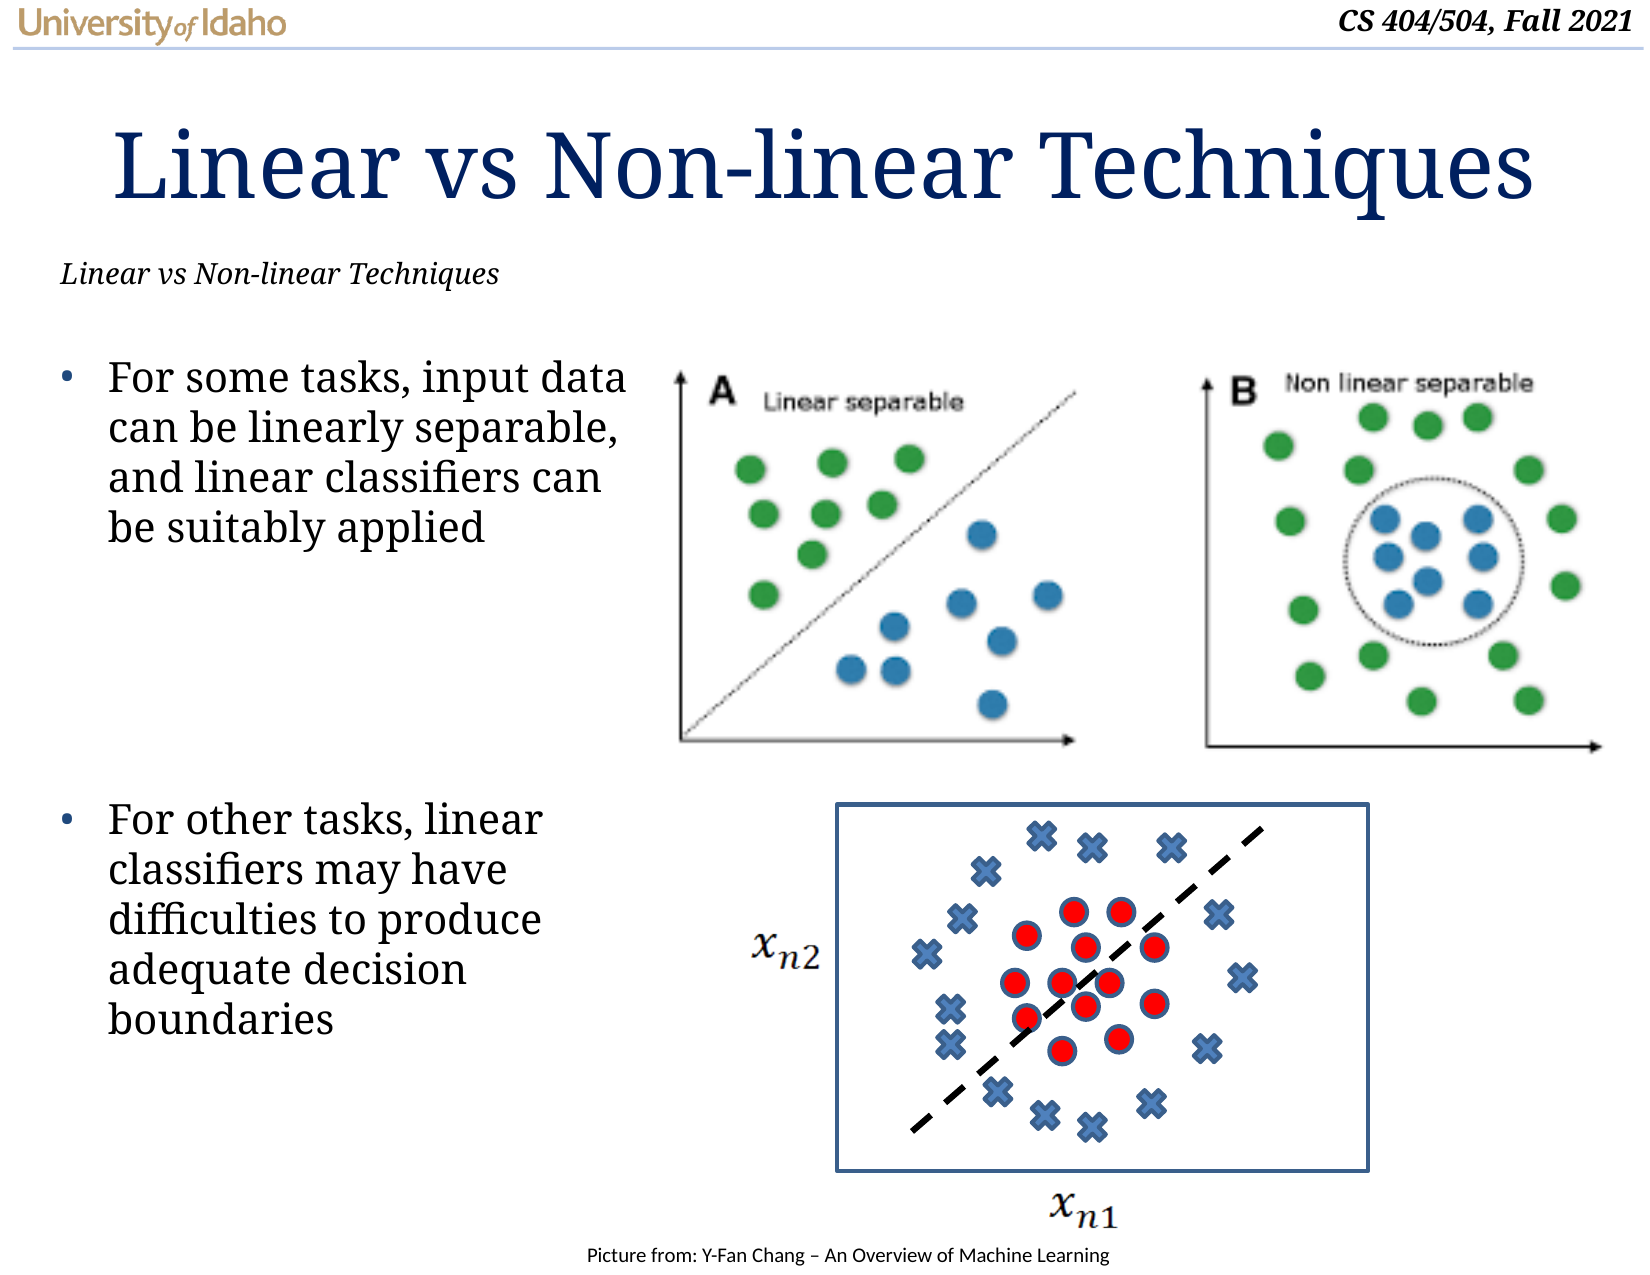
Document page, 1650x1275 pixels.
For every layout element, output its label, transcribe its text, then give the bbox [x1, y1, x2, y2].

text_box Picture from: Y-Fan Chang – An Overview of Machine Learning [281, 1234, 1416, 1275]
title Linear vs Non-linear Techniques [0, 75, 1650, 248]
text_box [751, 804, 1369, 1230]
picture [672, 360, 1617, 760]
list For some tasks, input data can be linearly separable, and linear classifiers can be suitably applied For other tasks, linear classifiers may have difficulties to produce adequate decision boundaries [45, 342, 665, 1224]
picture [19, 8, 286, 46]
list Linear vs Non-linear Techniques [45, 247, 1062, 306]
